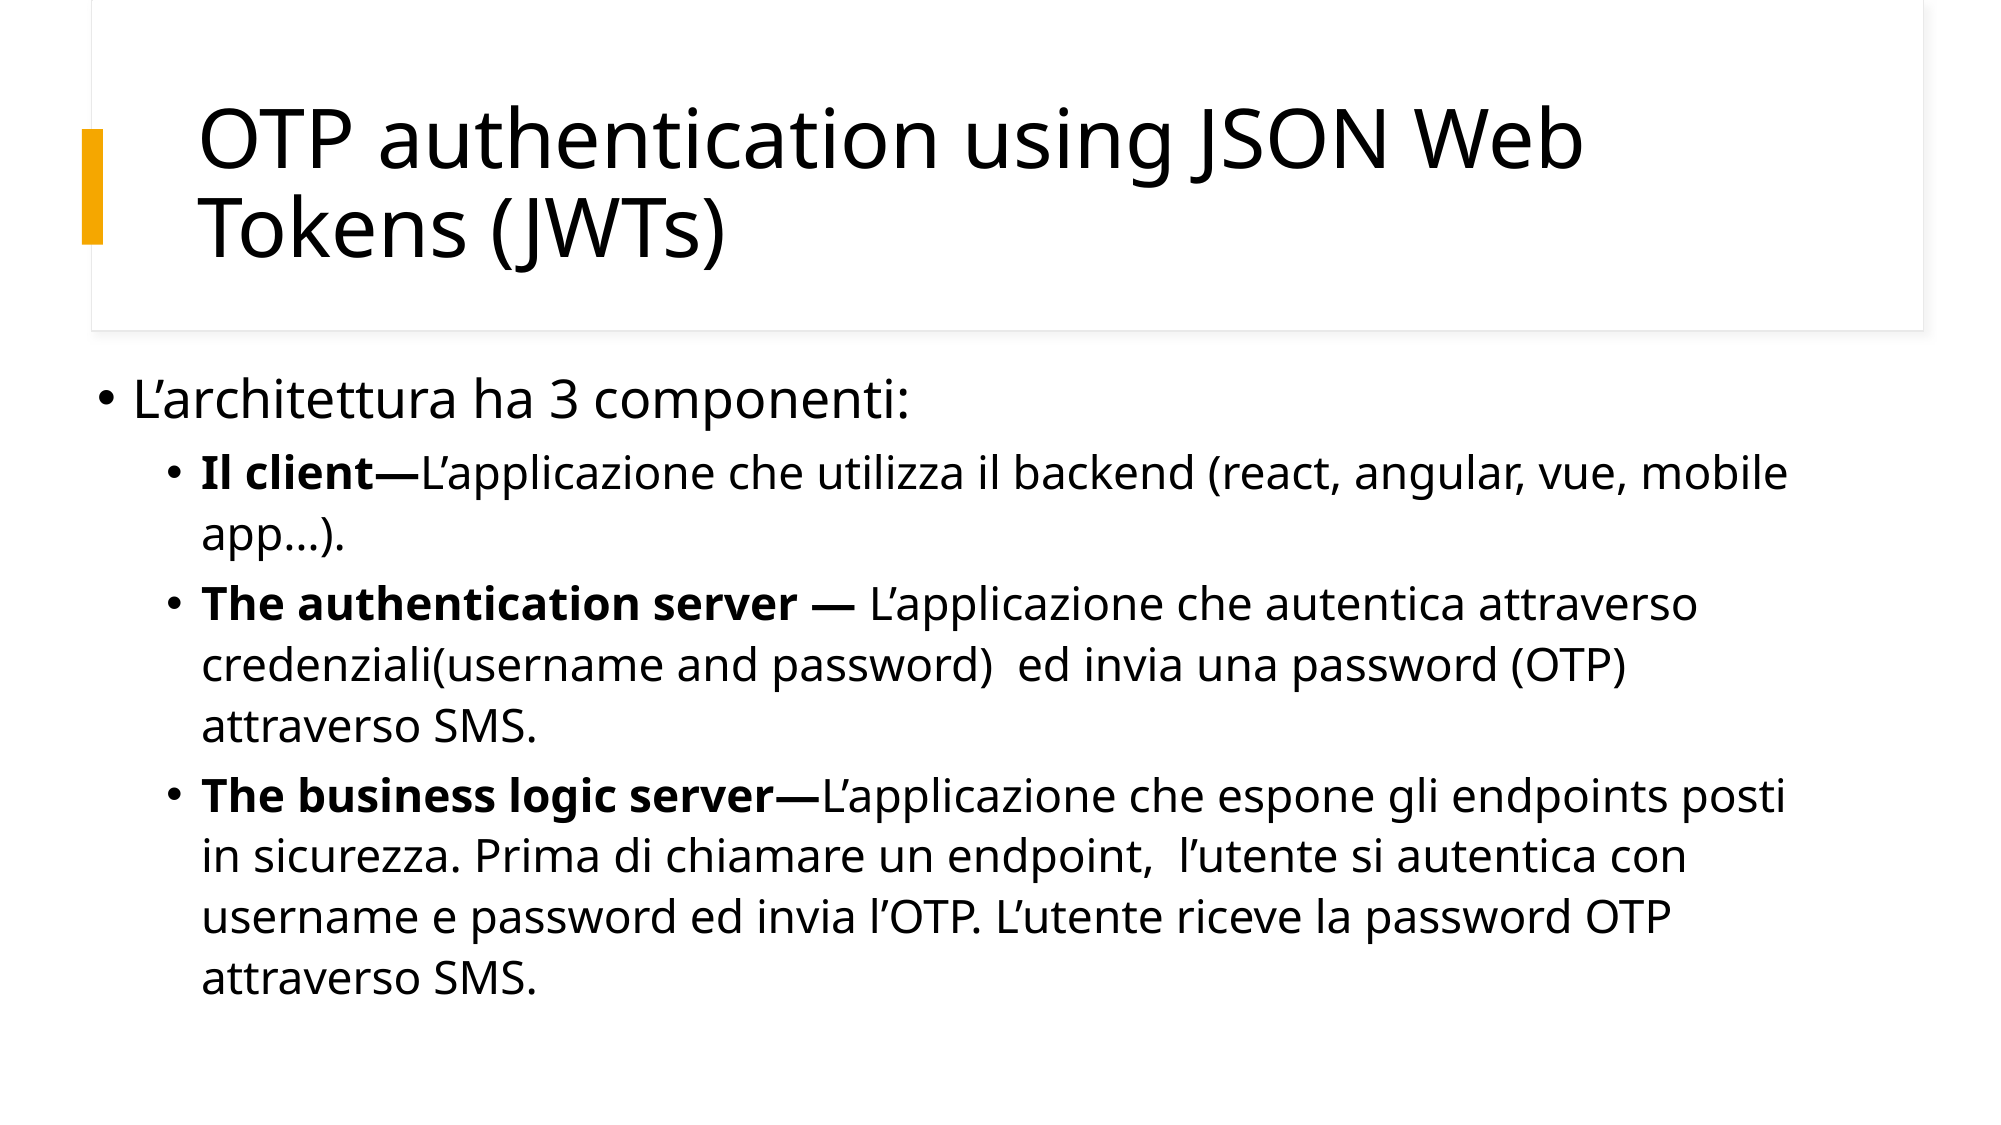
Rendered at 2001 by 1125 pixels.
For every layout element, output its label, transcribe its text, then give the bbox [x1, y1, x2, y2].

title OTP authentication using JSON Web Tokens (JWTs) [183, 90, 1851, 284]
list L’architettura ha 3 componenti: Il client—L’applicazione che utilizza il backend (react, angular, vue, mobile app…). The authentication server — L’applicazione che autentica attraverso credenziali(username and password) ed invia una password (OTP) attraverso SMS. The business logic server—L’applicazione che espone gli endpoints posti in sicurezza. Prima di chiamare un endpoint, l’utente si autentica con username e password ed invia l’OTP. L’utente riceve la password OTP attraverso SMS. [82, 350, 1851, 1013]
